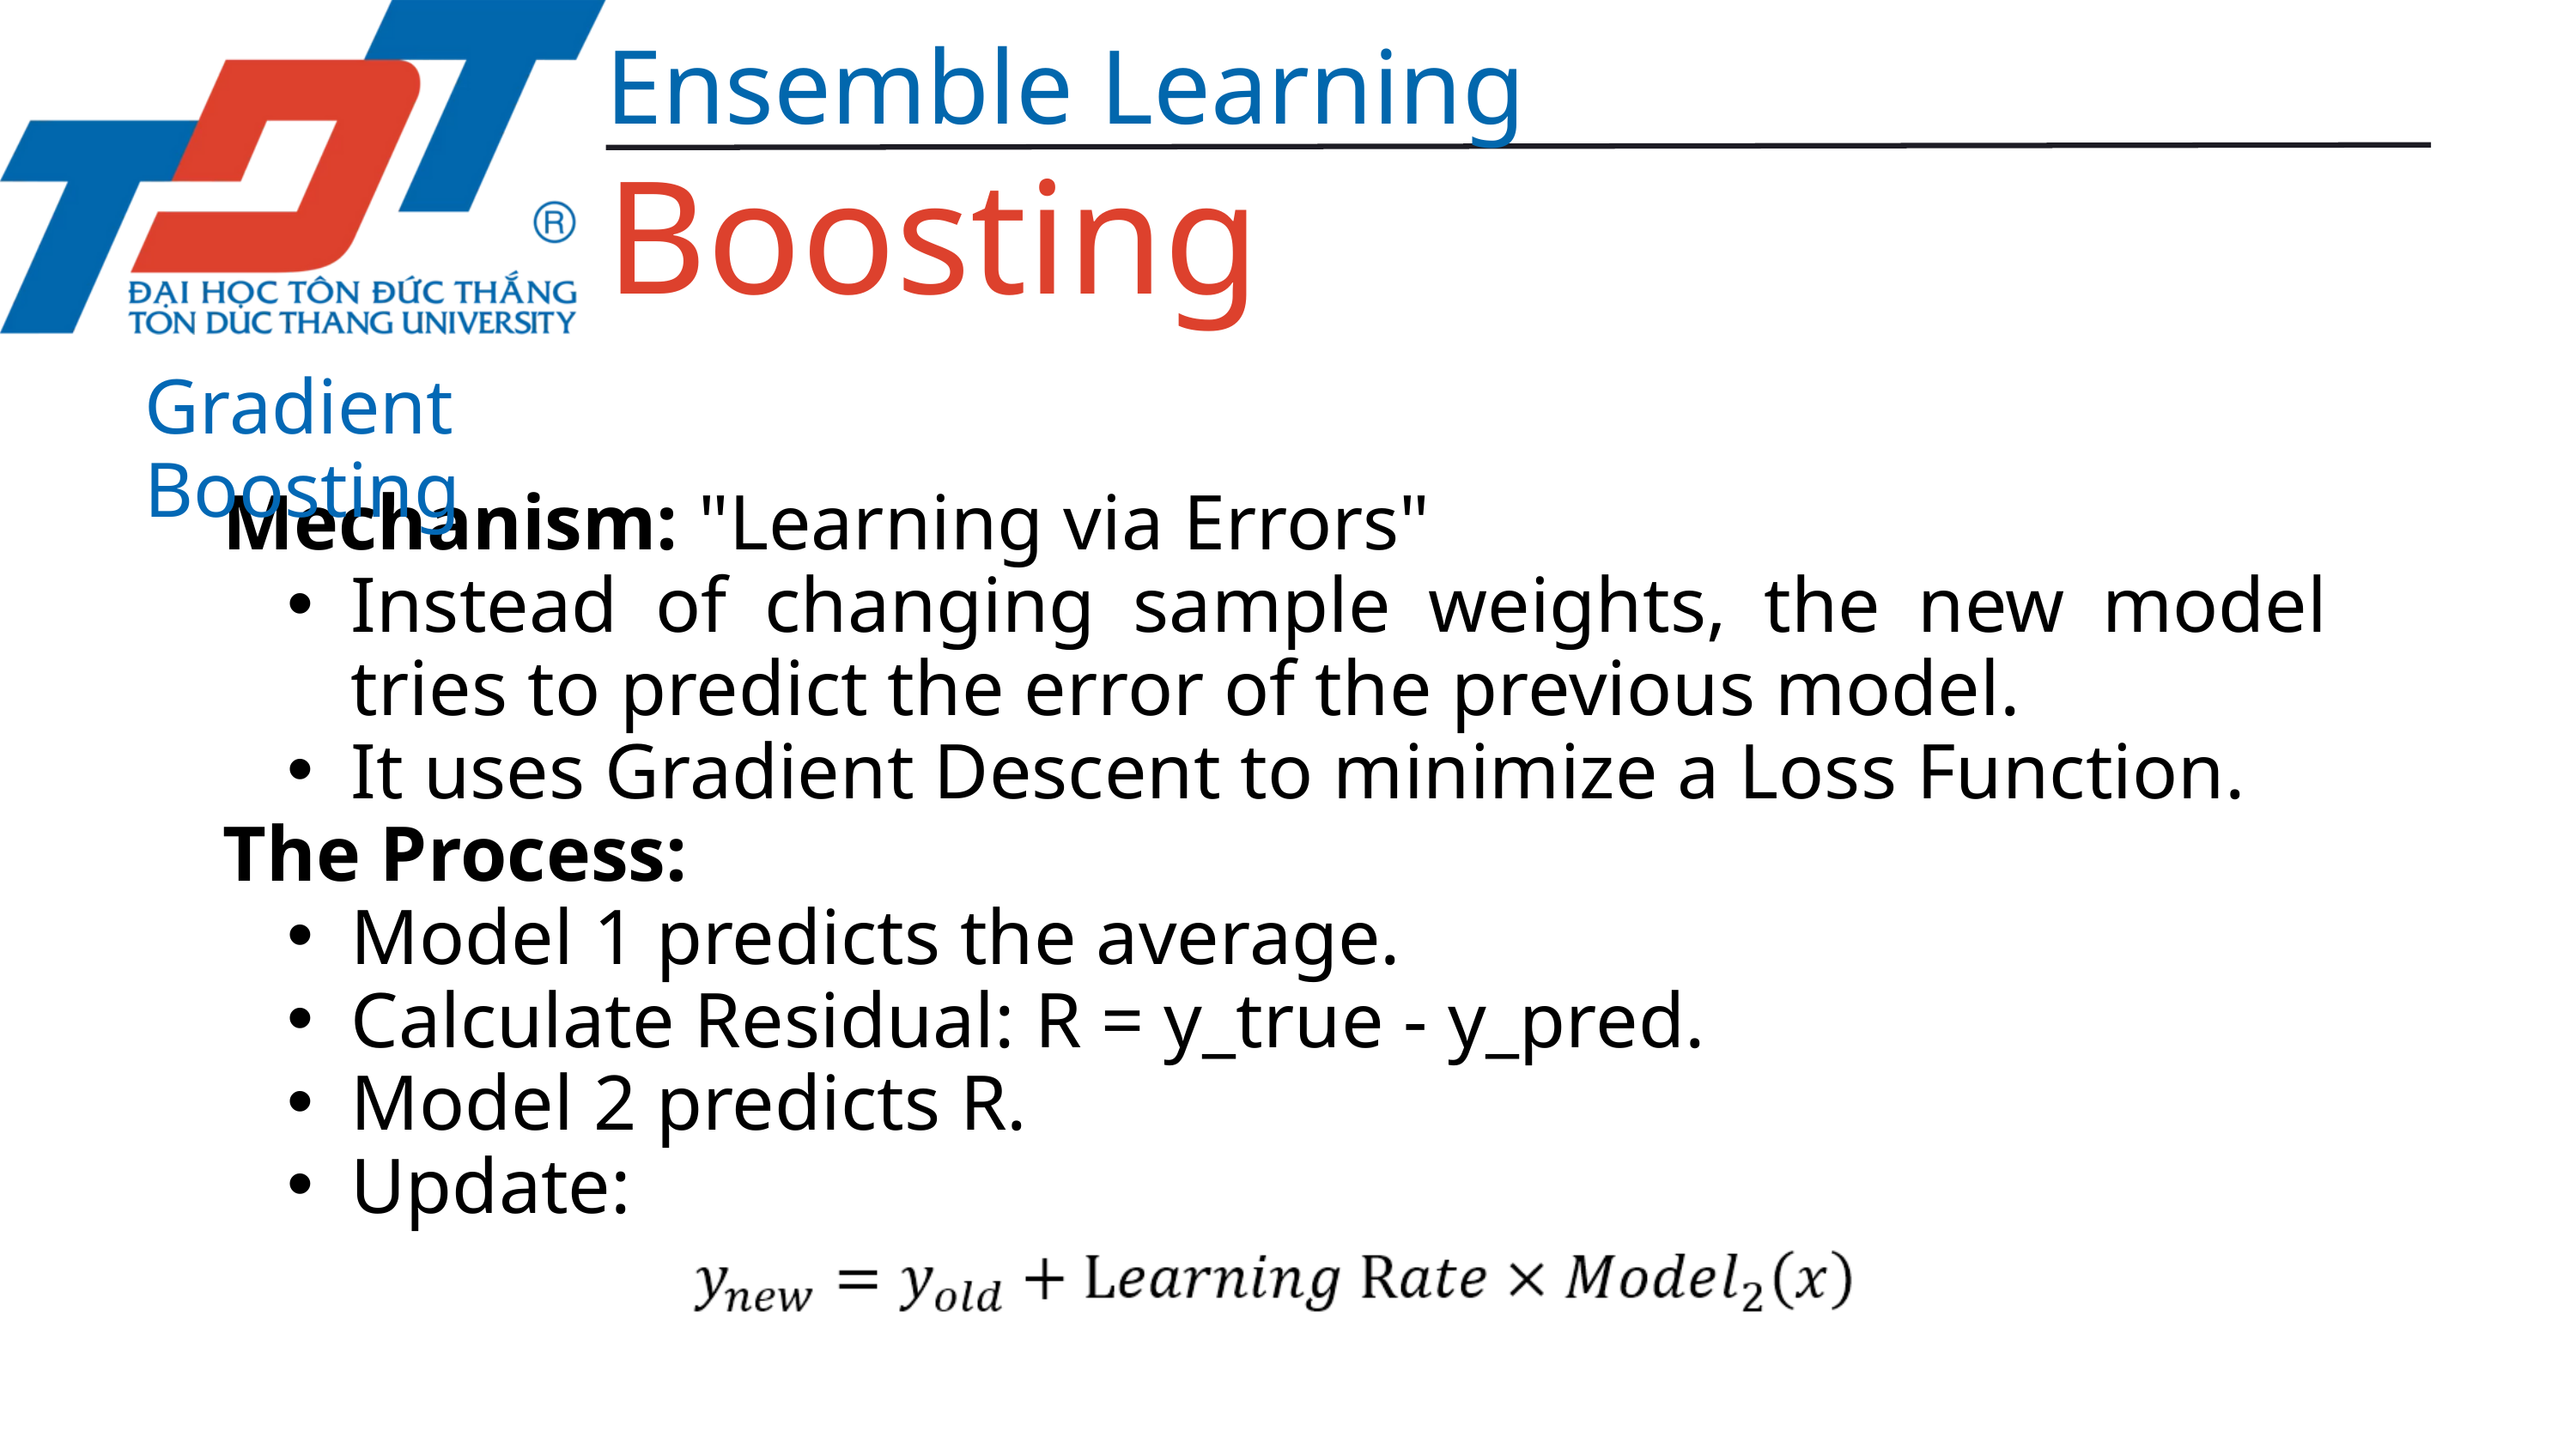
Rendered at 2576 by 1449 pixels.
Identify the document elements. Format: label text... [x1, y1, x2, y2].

text_box Boosting [605, 168, 2038, 325]
text_box Gradient Boosting [144, 366, 753, 532]
text_box [679, 1221, 1873, 1345]
text_box Mechanism: "Learning via Errors" Instead of changing sample weights, the new model tries to predict the error of the previous model. It uses Gradient Descent to minimize a Loss Function. The Process: Model 1 predicts the average. Calculate Residual: R = y_true - y_pred. Model 2 predicts R. Update: [222, 482, 2330, 1229]
text_box Ensemble Learning [605, 33, 2038, 145]
text_box [0, 0, 606, 335]
